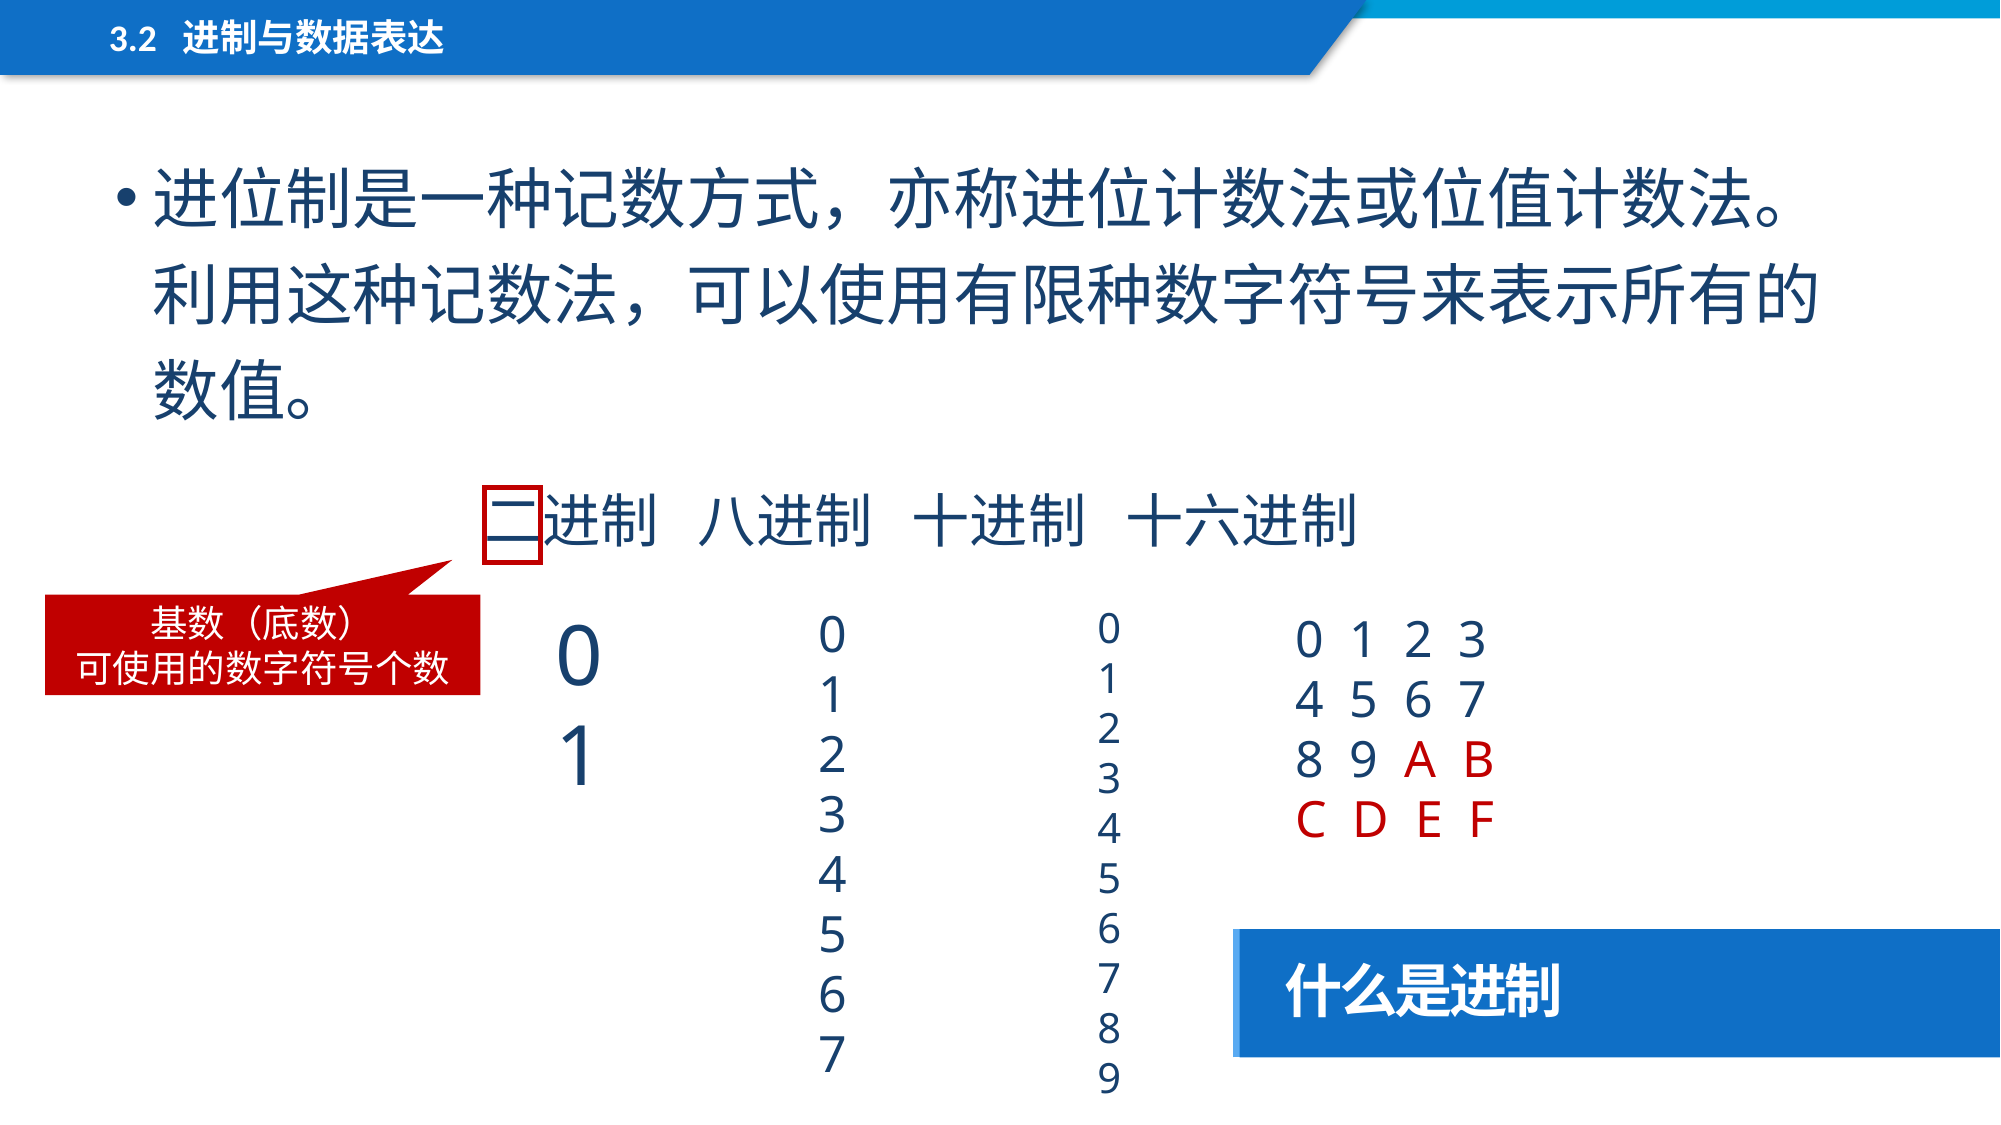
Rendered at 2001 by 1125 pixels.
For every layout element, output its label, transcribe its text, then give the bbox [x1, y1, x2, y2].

text_box [483, 487, 542, 563]
text_box 0 1 2 3 4 5 6 7 8 9 [1082, 594, 1137, 1110]
text_box 0 1 [540, 594, 618, 810]
text_box 基数（底数） 可使用的数字符号个数 [44, 558, 482, 697]
list 什么是进制 [1239, 929, 2000, 1058]
list 进位制是一种记数方式，亦称进位计数法或位值计数法。利用这种记数法，可以使用有限种数字符号来表示所有的数值。 [99, 133, 1878, 457]
text_box 二进制 八进制 十进制 十六进制 [469, 476, 1531, 562]
text_box 0 1 2 3 4 5 6 7 8 9 A B C D E F [1280, 600, 1510, 856]
text_box 0 1 2 3 4 5 6 7 [803, 594, 862, 1090]
list 3.2 进制与数据表达 [93, 11, 1138, 68]
